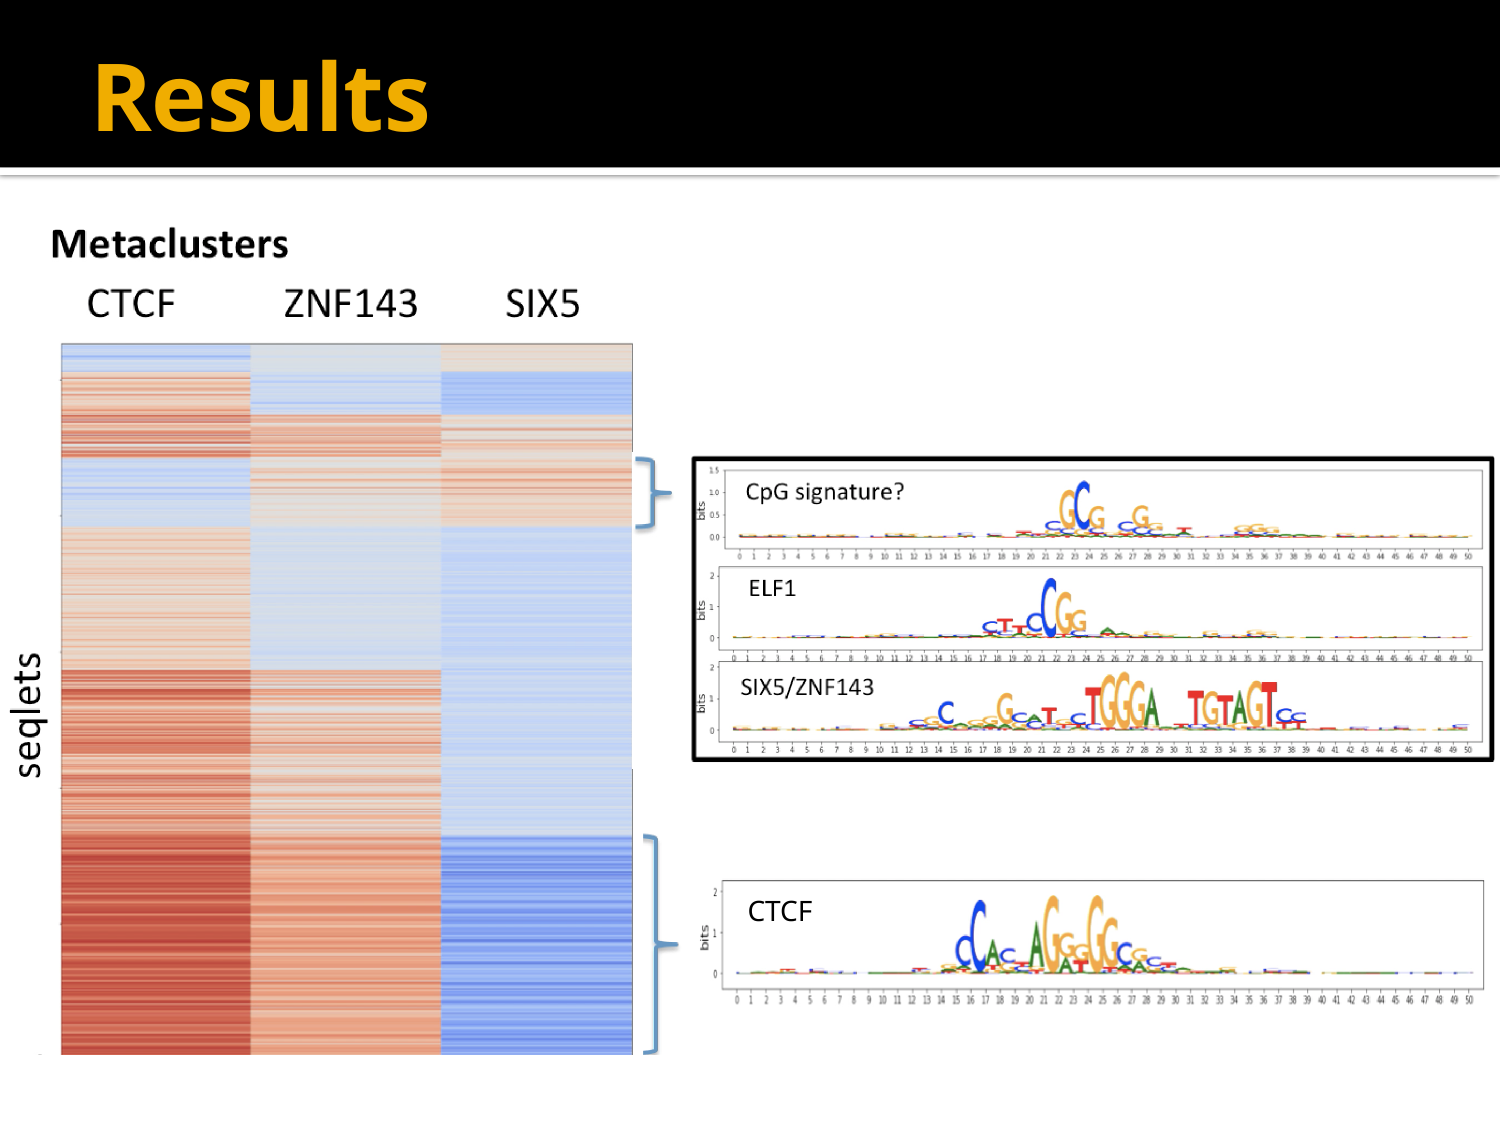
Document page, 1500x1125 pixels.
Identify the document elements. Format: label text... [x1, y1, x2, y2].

title Results [75, 12, 1425, 175]
picture [0, 223, 1500, 1055]
